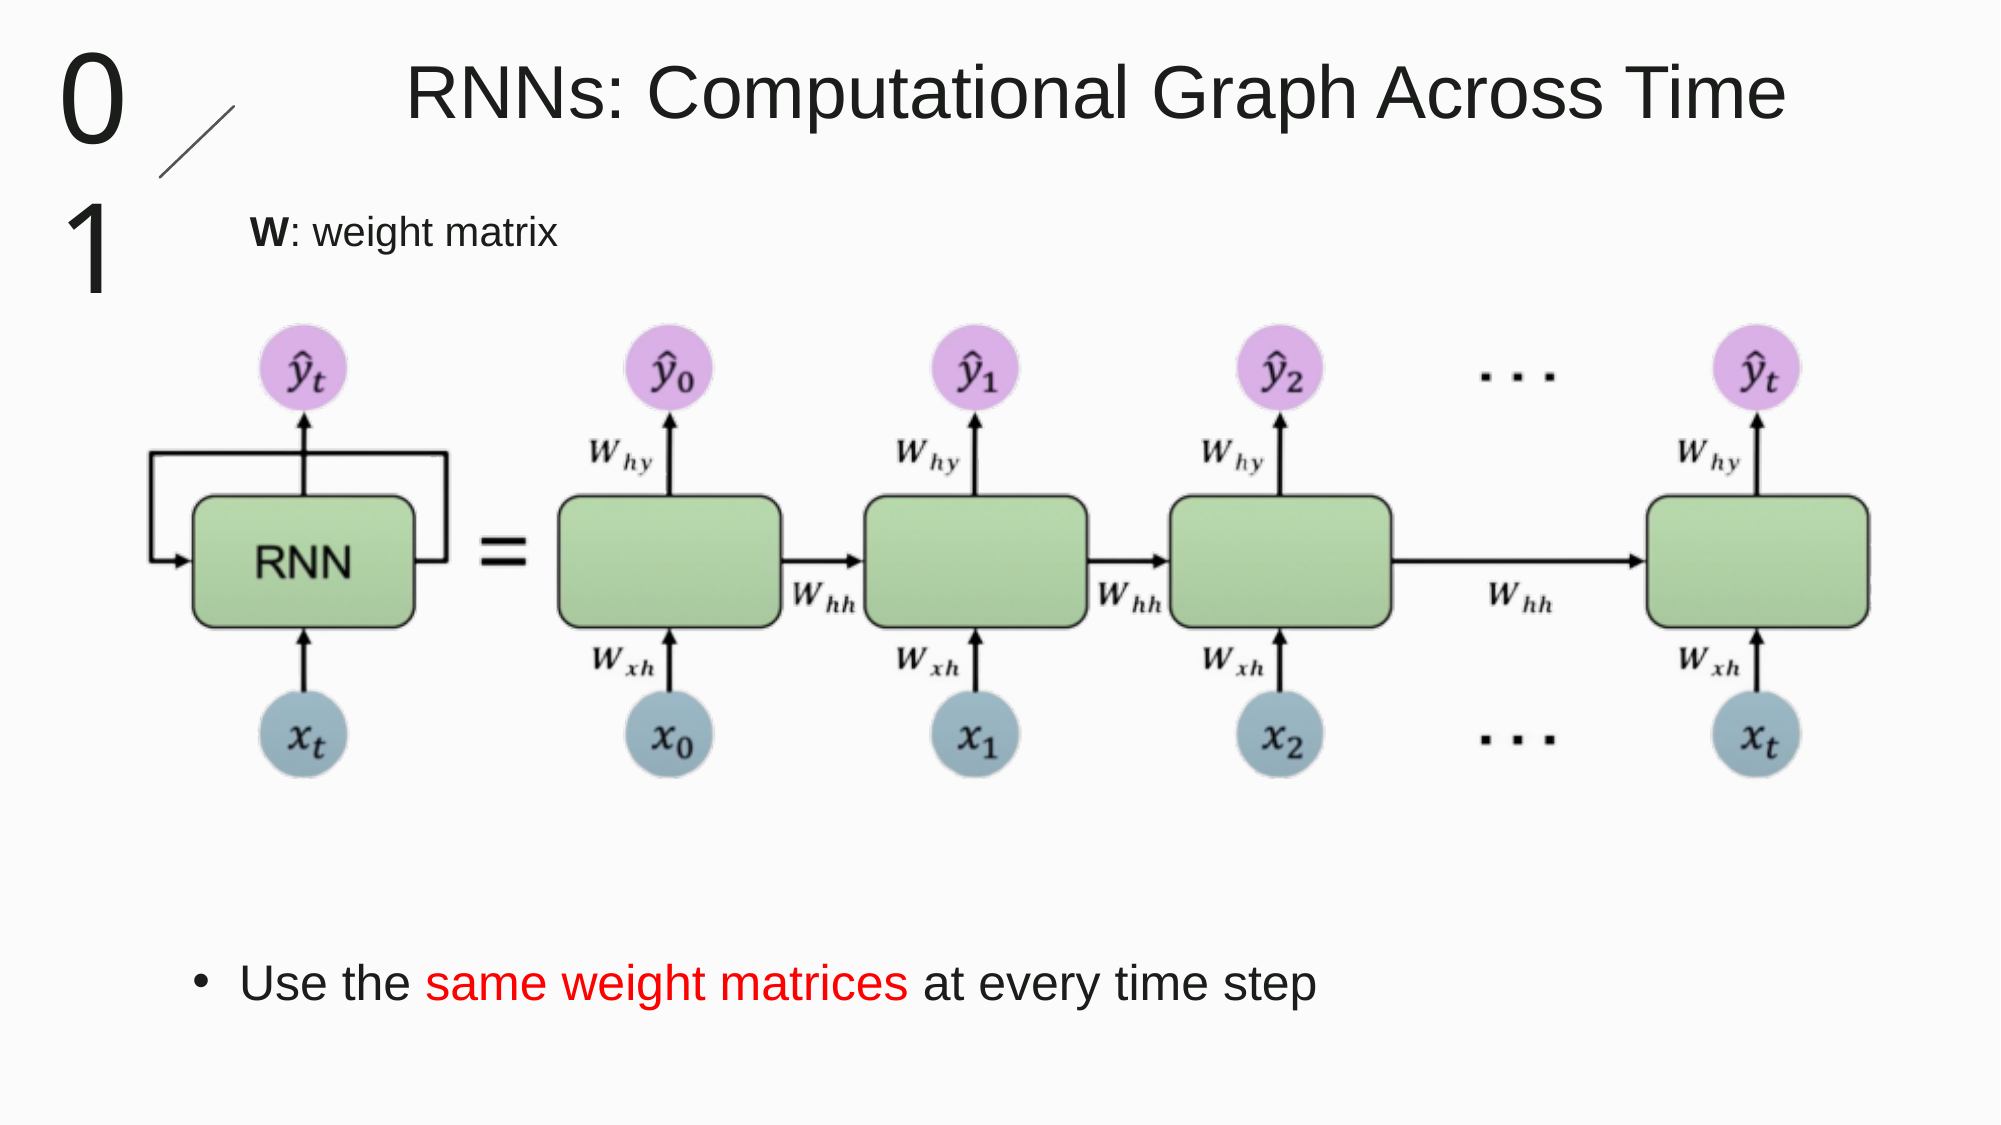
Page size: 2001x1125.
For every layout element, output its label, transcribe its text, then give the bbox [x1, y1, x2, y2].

text_box Use the same weight matrices at every time step [177, 942, 1333, 1018]
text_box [159, 106, 234, 178]
text_box W: weight matrix [235, 197, 574, 237]
text_box RNNs: Computational Graph Across Time [390, 35, 1841, 141]
text_box 01 [42, 10, 214, 326]
picture [127, 237, 1916, 809]
